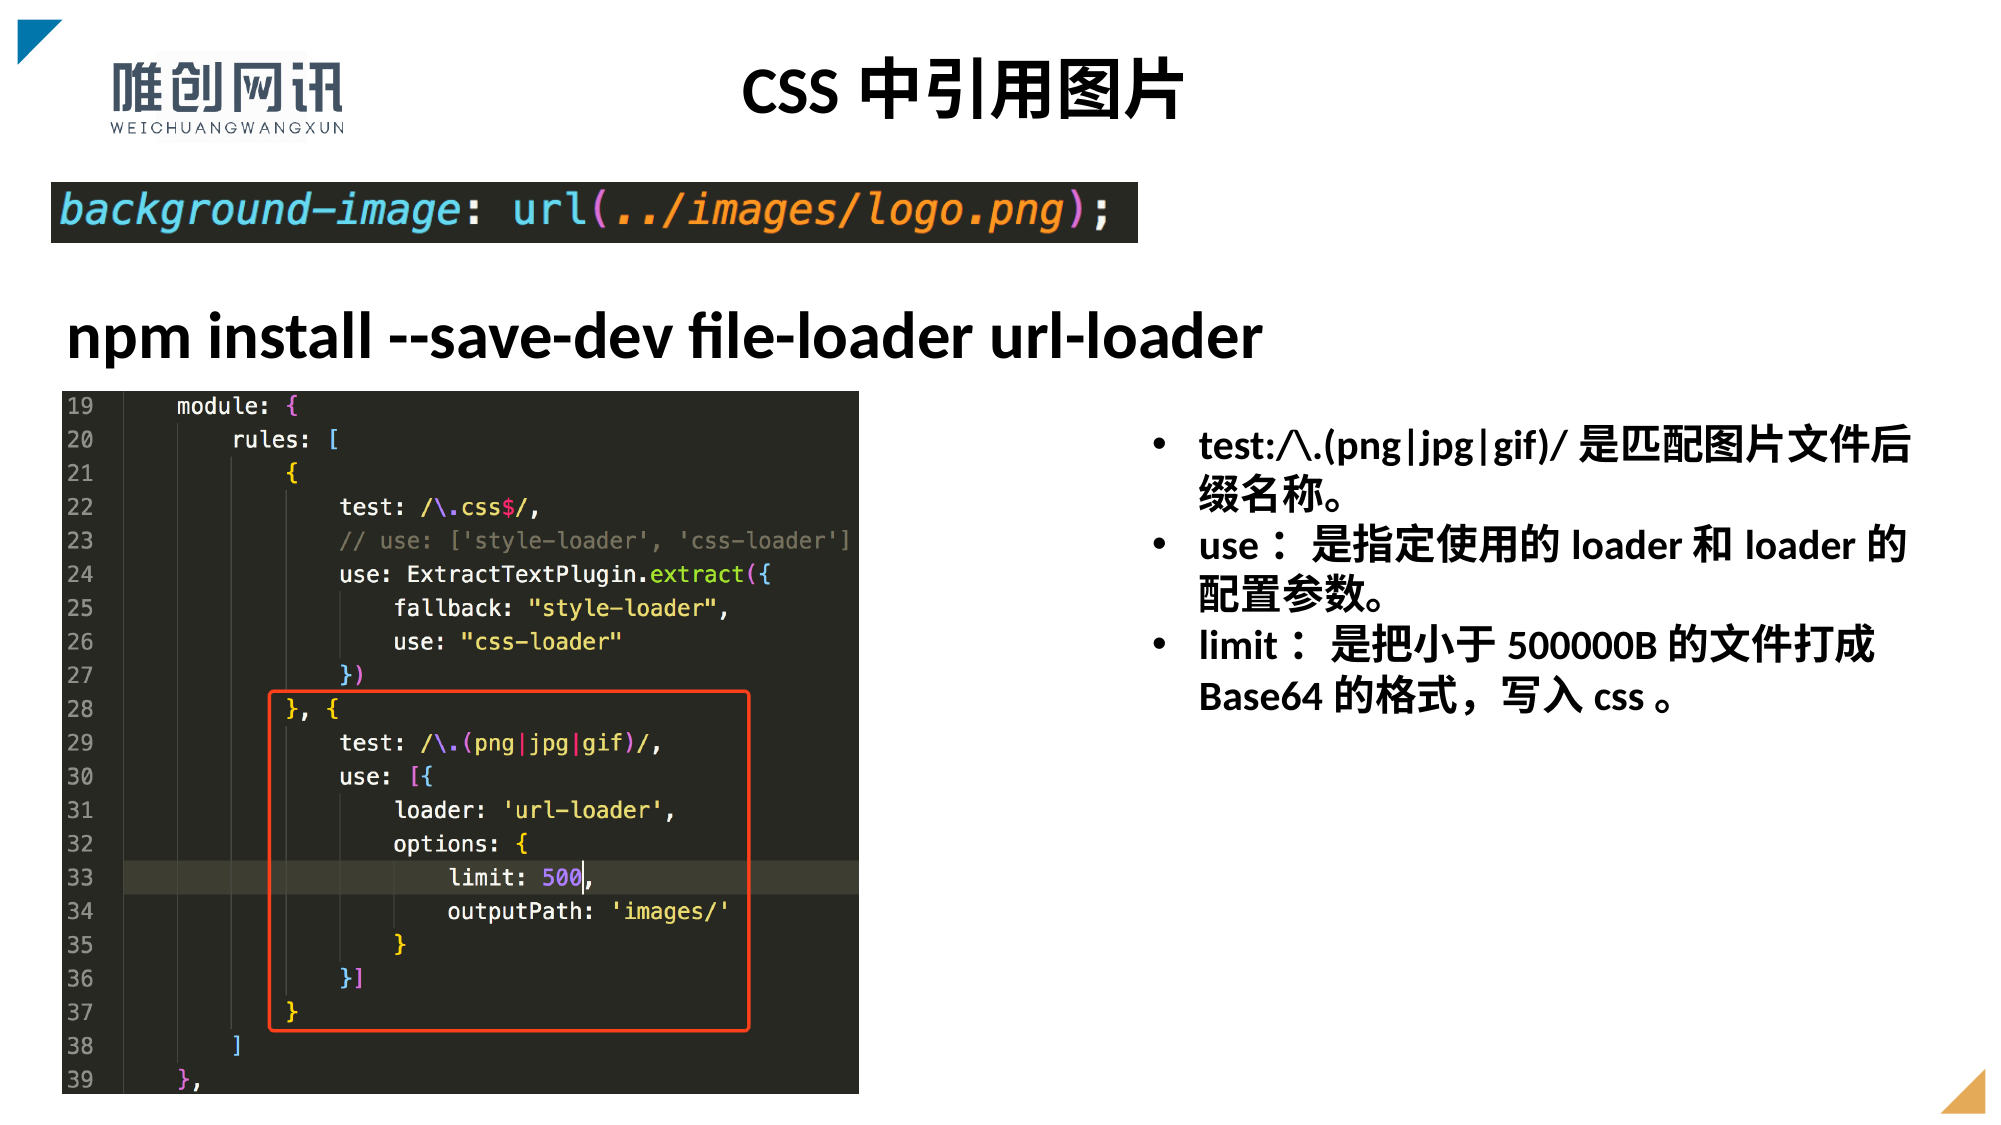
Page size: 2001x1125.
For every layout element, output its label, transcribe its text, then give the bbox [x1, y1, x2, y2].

text_box [1940, 1068, 1986, 1114]
text_box [17, 19, 63, 65]
picture [89, 51, 395, 143]
picture [51, 182, 1138, 243]
text_box npm install --save-dev file-loader url-loader [51, 283, 1963, 379]
text_box CSS中引用图片 [644, 39, 1288, 134]
text_box test:/\.(png|jpg|gif)/是匹配图片文件后缀名称。 use：是指定使用的loader和loader的配置参数。 limit：是把小于500000B的文件打成Base64的格式，写入css。 [1137, 410, 1941, 821]
picture [62, 391, 859, 1094]
